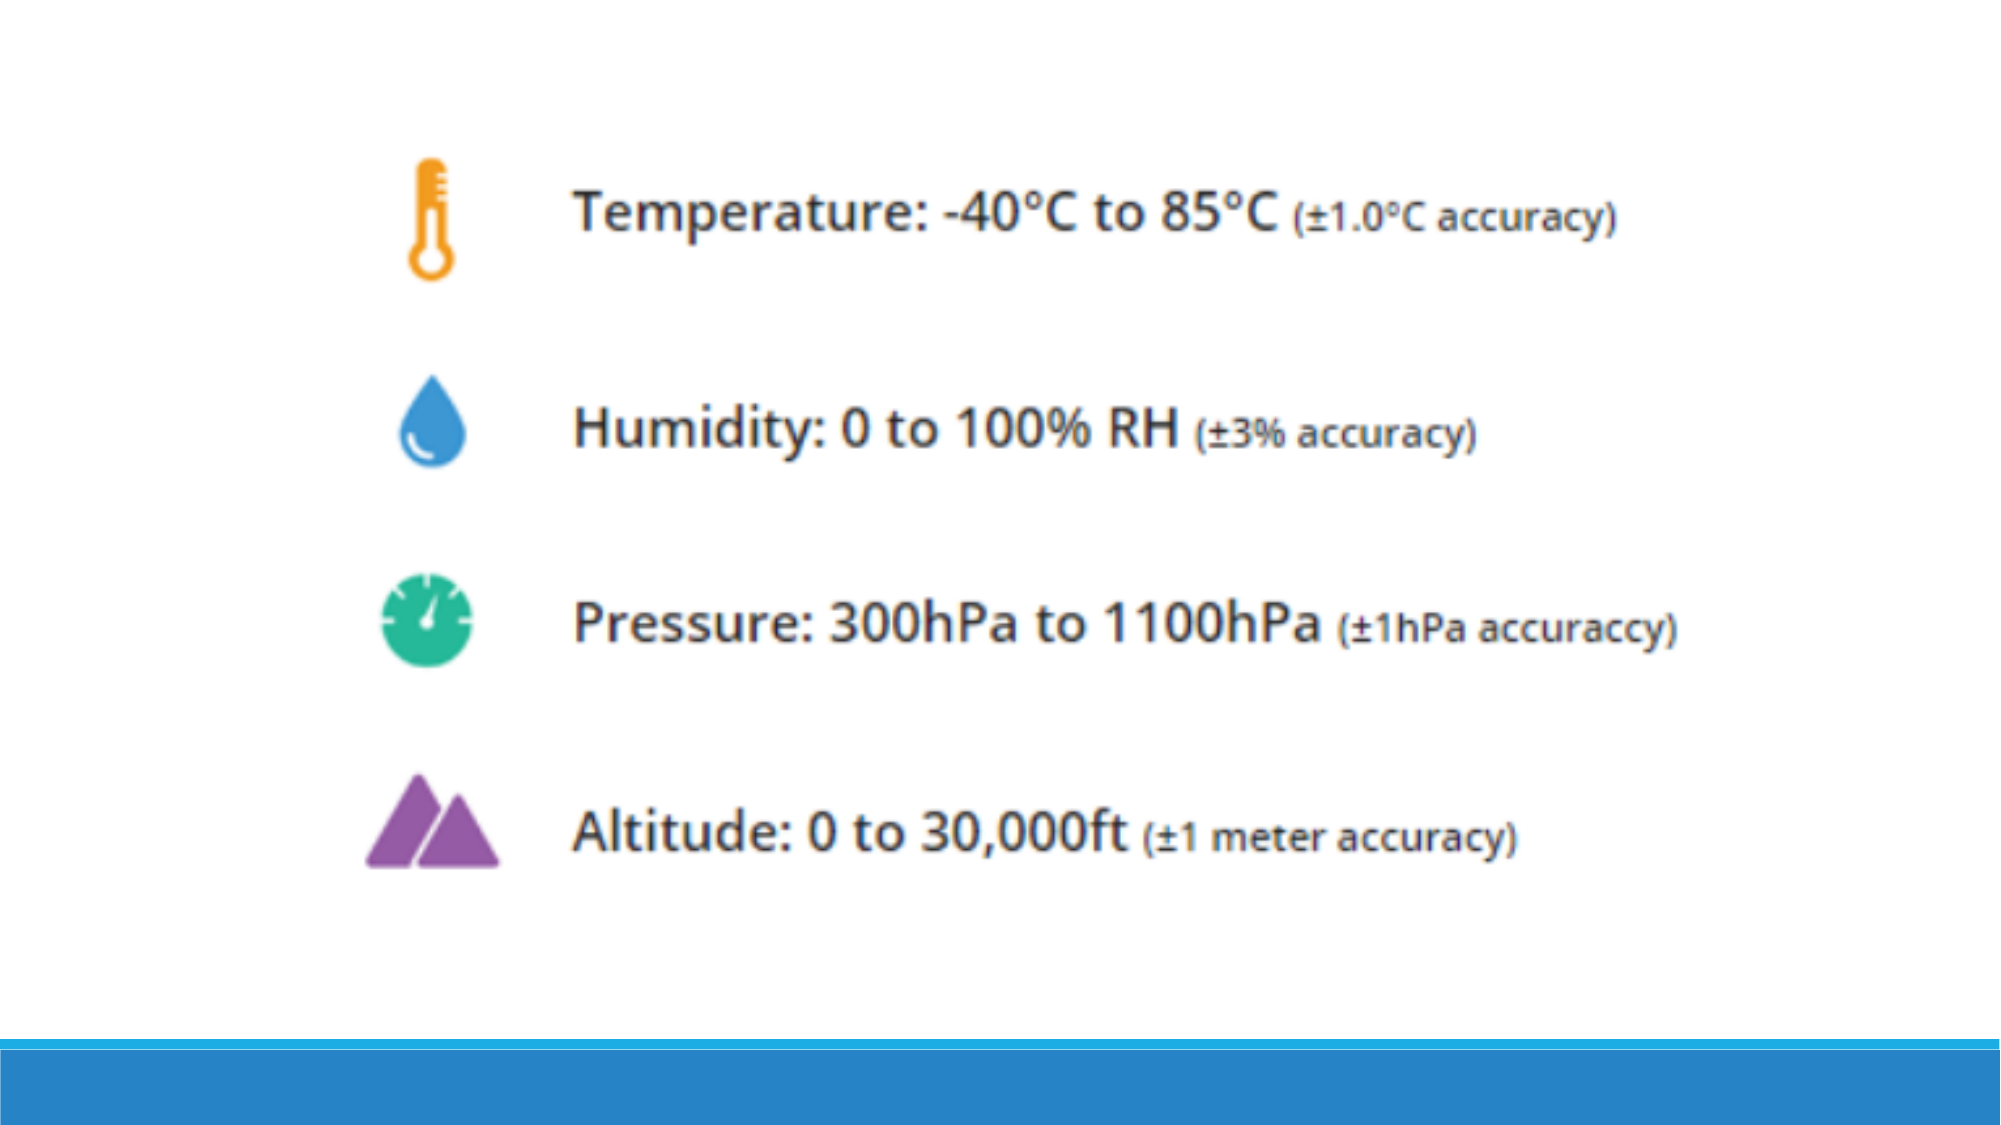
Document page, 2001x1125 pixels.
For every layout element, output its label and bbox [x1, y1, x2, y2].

picture [261, 59, 1777, 1019]
